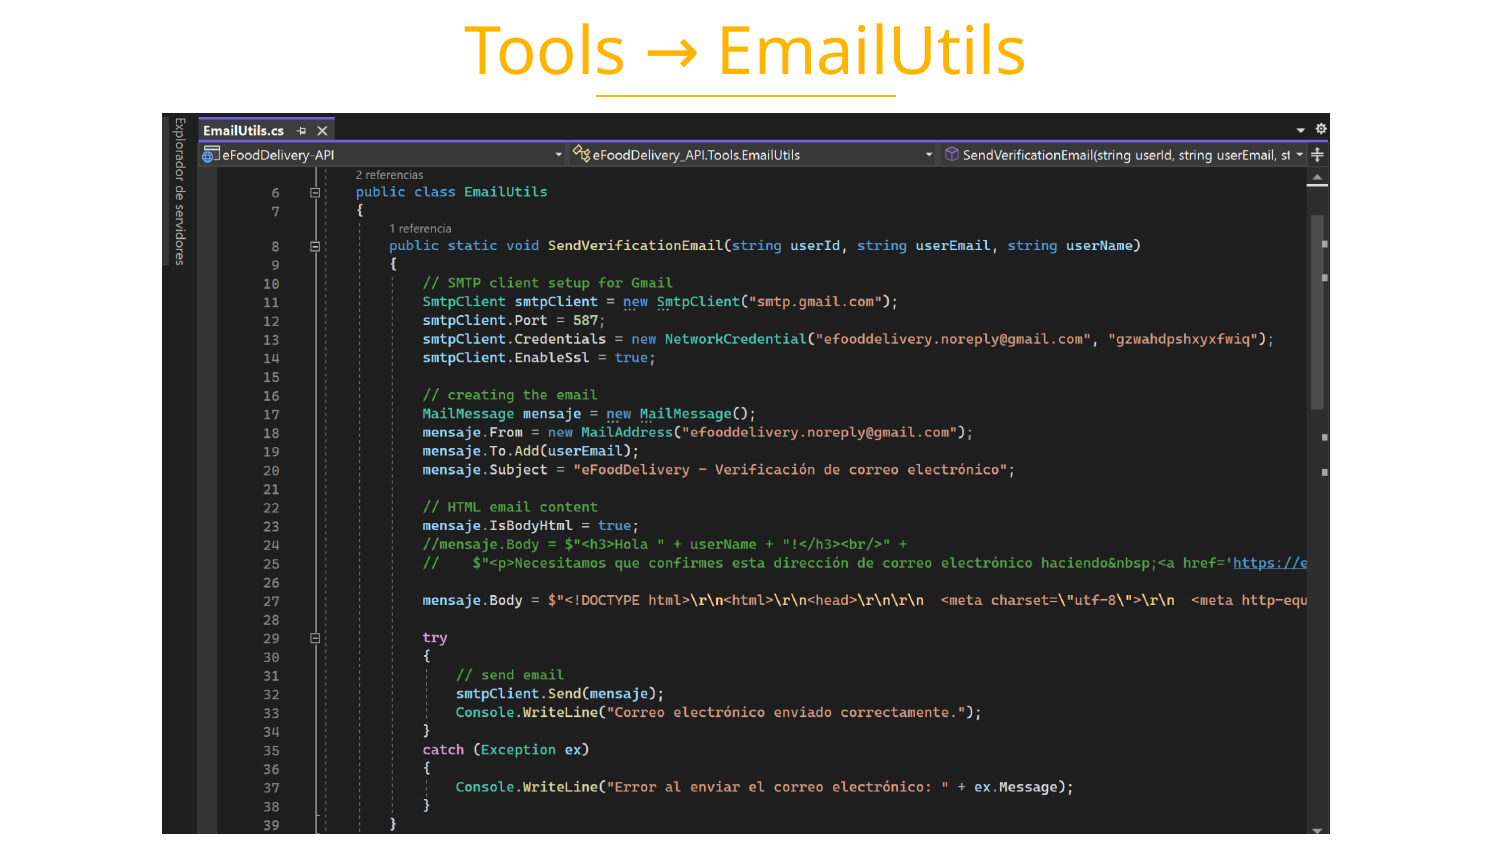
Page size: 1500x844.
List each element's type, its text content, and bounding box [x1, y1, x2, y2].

text_box Tools → EmailUtils [56, 0, 1436, 96]
picture [161, 112, 1331, 835]
